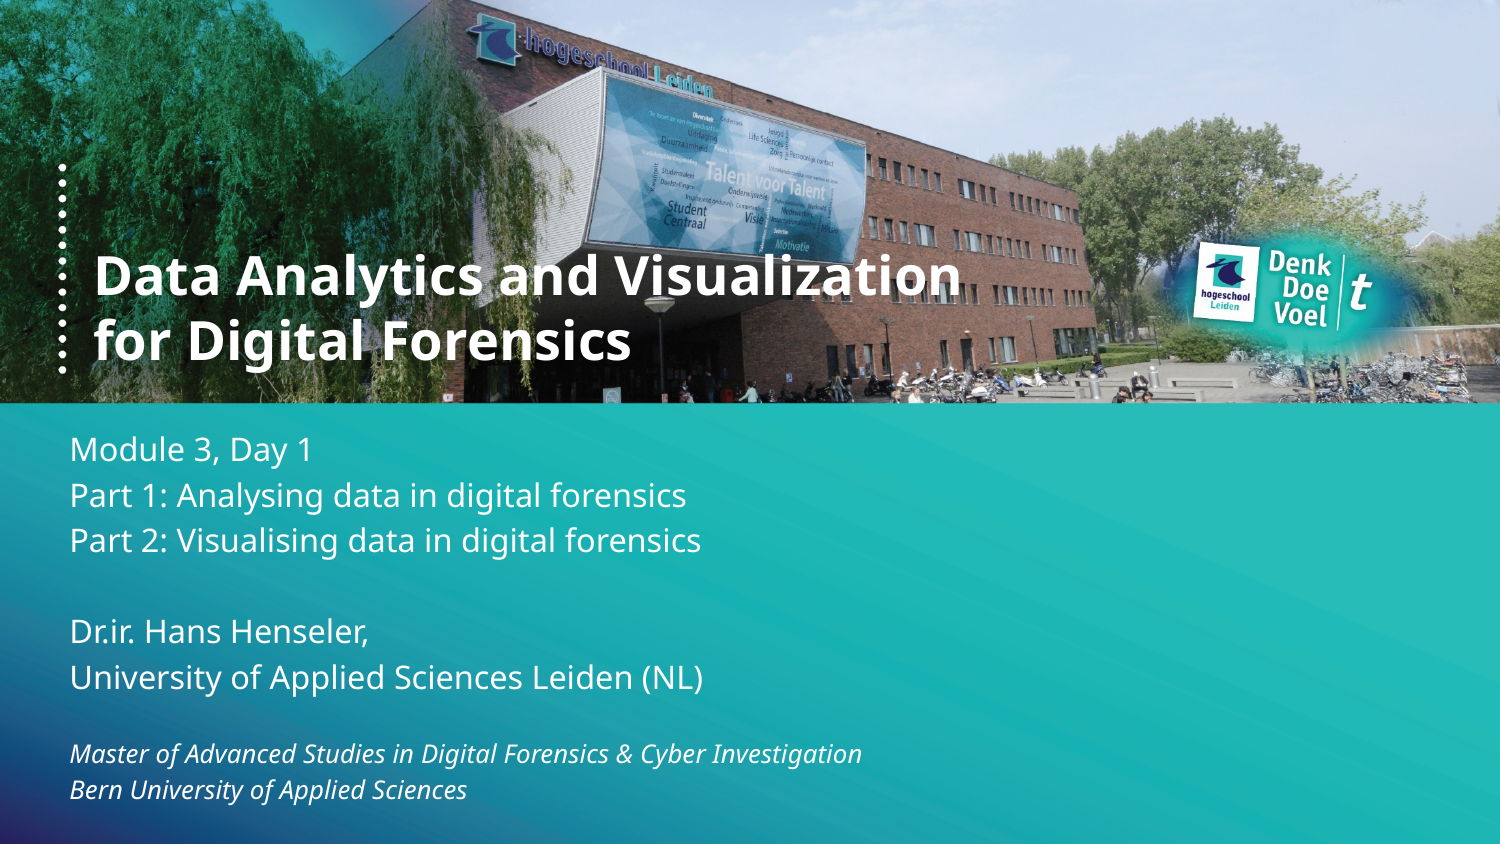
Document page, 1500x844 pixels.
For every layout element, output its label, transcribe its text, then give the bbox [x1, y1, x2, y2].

title Data Analytics and Visualization for Digital Forensics [78, 197, 1354, 379]
subtitle Module 3, Day 1 Part 1: Analysing data in digital forensics Part 2: Visualising data in digital forensics Dr.ir. Hans Henseler, University of Applied Sciences Leiden (NL) Master of Advanced Studies in Digital Forensics & Cyber Investigation Bern University of Applied Sciences [54, 421, 1354, 814]
picture [0, 0, 1500, 844]
